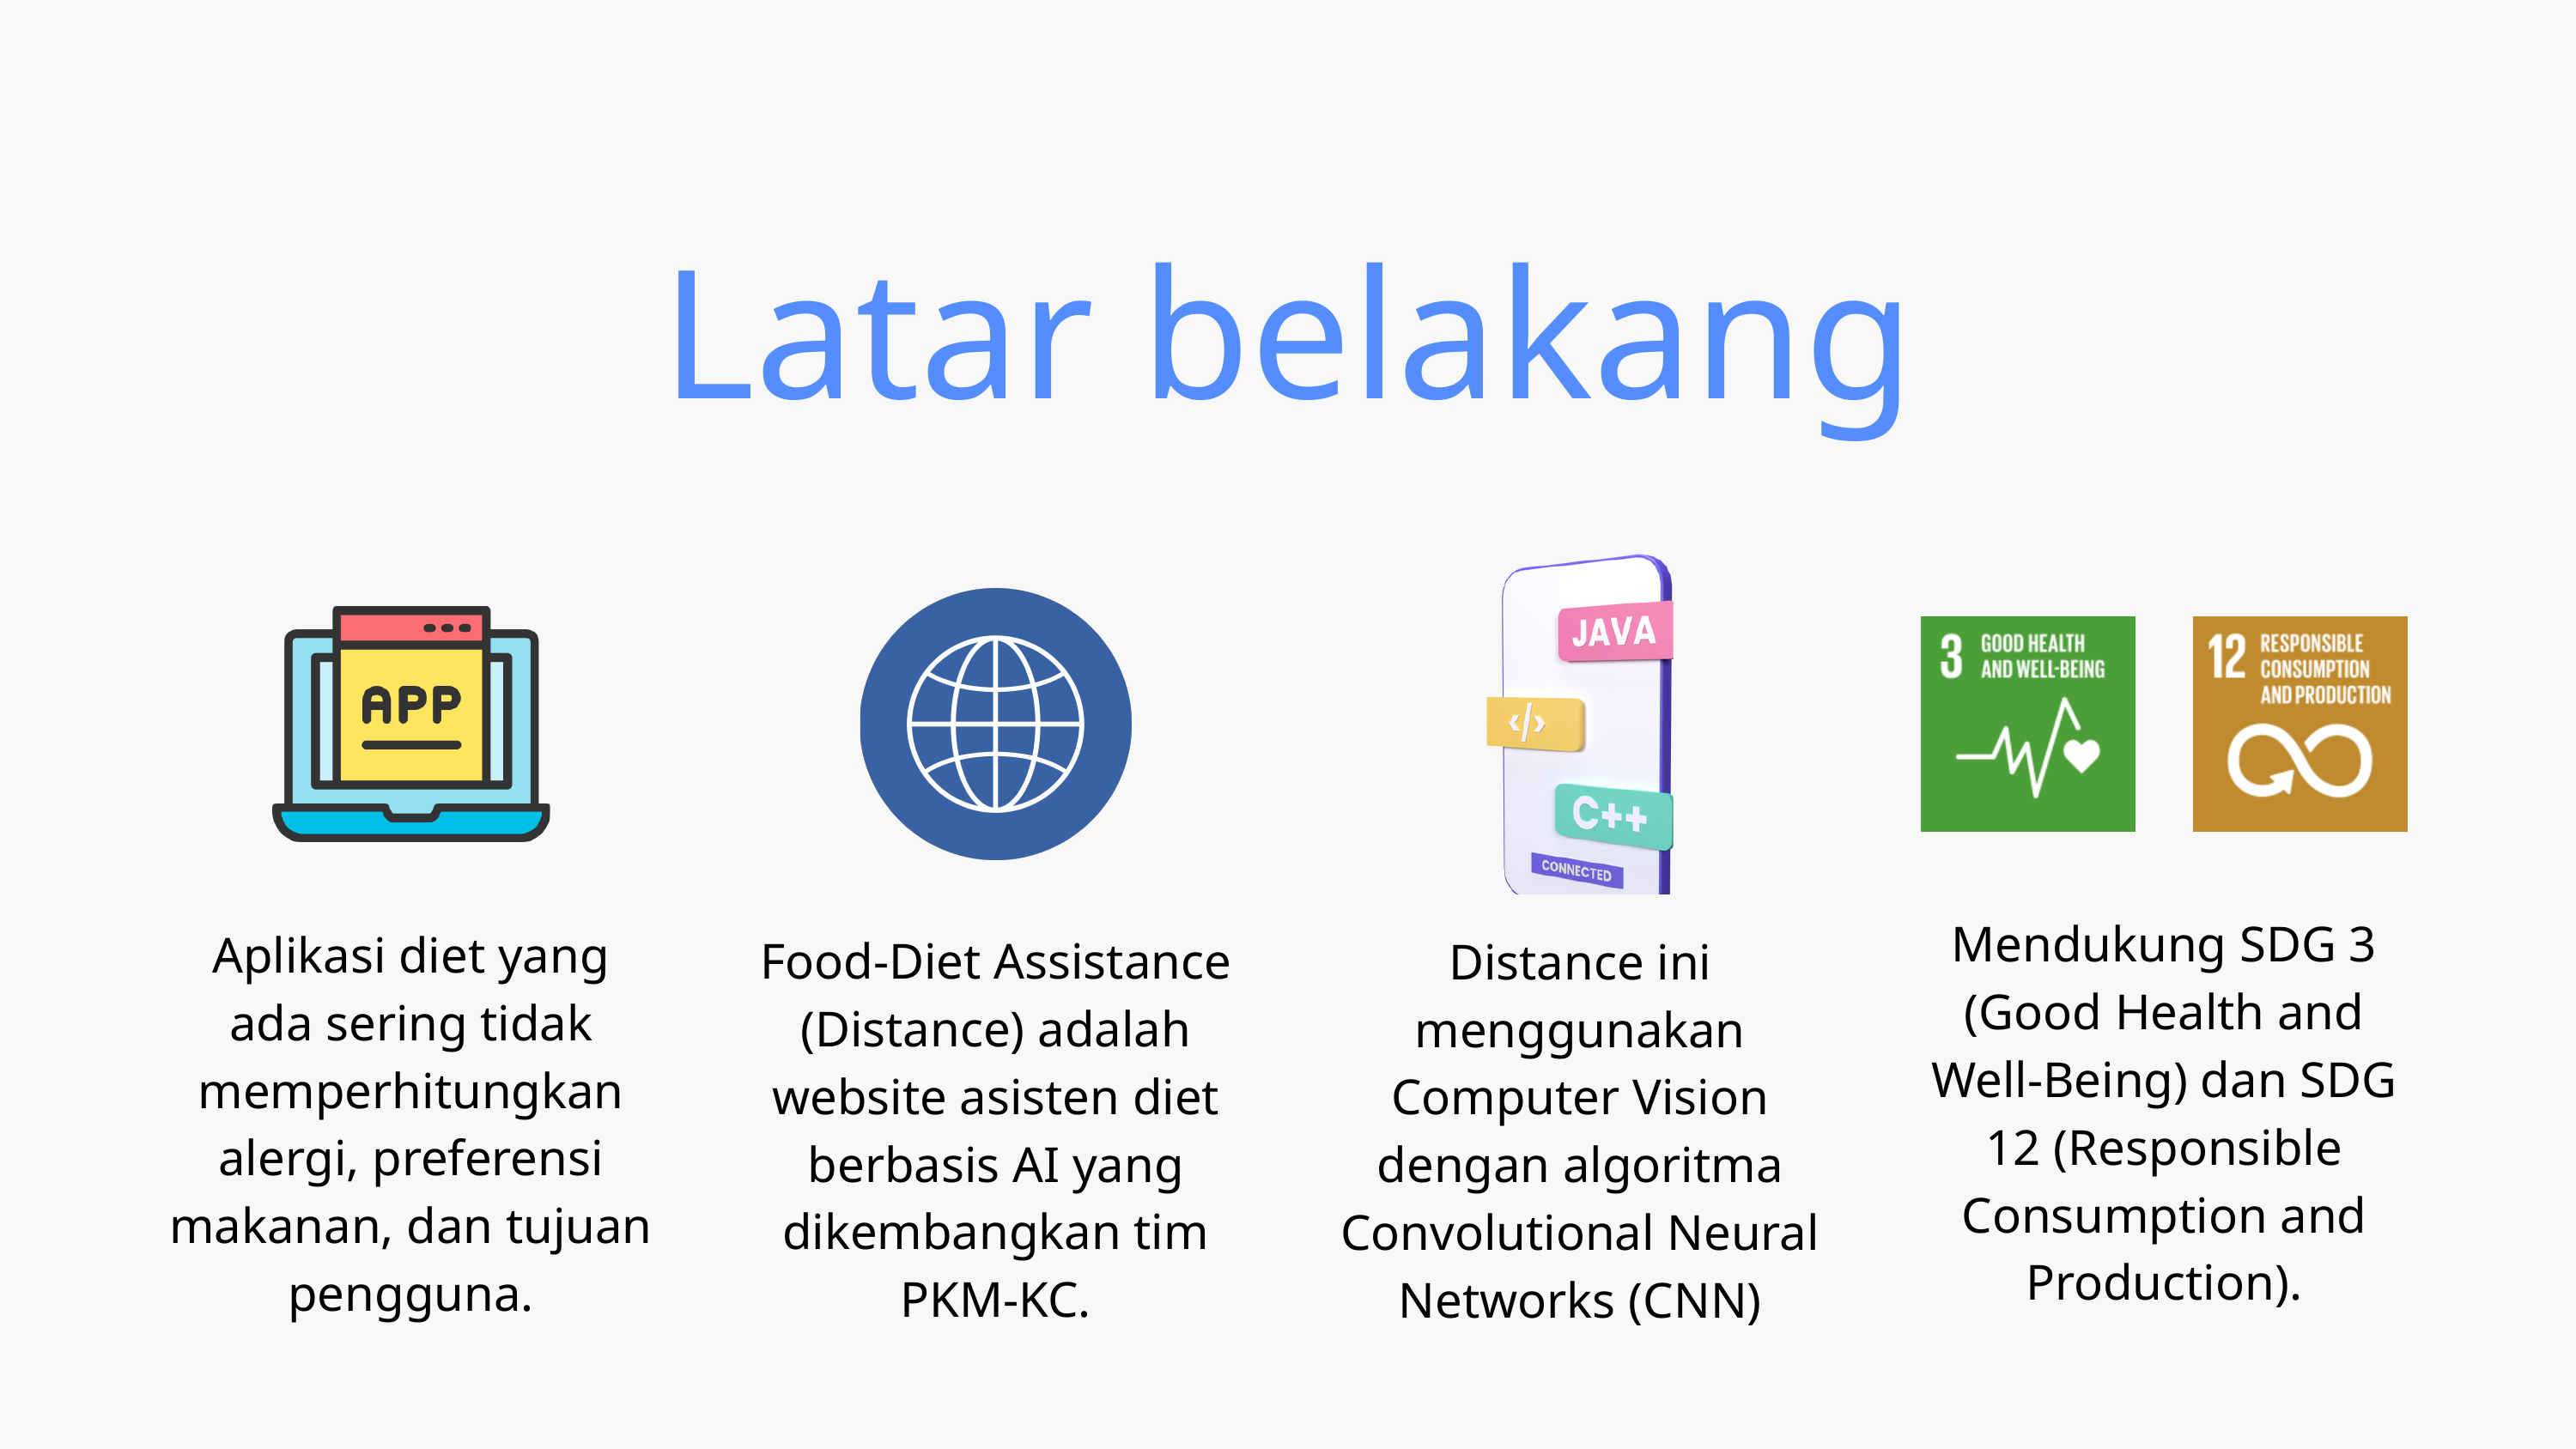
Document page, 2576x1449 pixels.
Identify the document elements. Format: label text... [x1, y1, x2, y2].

text_box Distance ini menggunakan Computer Vision dengan algoritma Convolutional Neural Networks (CNN) [1336, 921, 1824, 1328]
text_box [1921, 616, 2136, 832]
text_box [860, 588, 1132, 860]
text_box [1486, 554, 1674, 894]
text_box [272, 606, 550, 842]
text_box Food-Diet Assistance (Distance) adalah website asisten diet berbasis AI yang dikembangkan tim PKM-KC. [752, 921, 1240, 1327]
text_box [2193, 616, 2409, 832]
text_box Mendukung SDG 3 (Good Health and Well-Being) dan SDG 12 (Responsible Consumption and Production). [1921, 904, 2408, 1310]
text_box Latar belakang [144, 242, 2432, 434]
text_box Aplikasi diet yang ada sering tidak memperhitungkan alergi, preferensi makanan, dan tujuan pengguna. [167, 914, 655, 1449]
